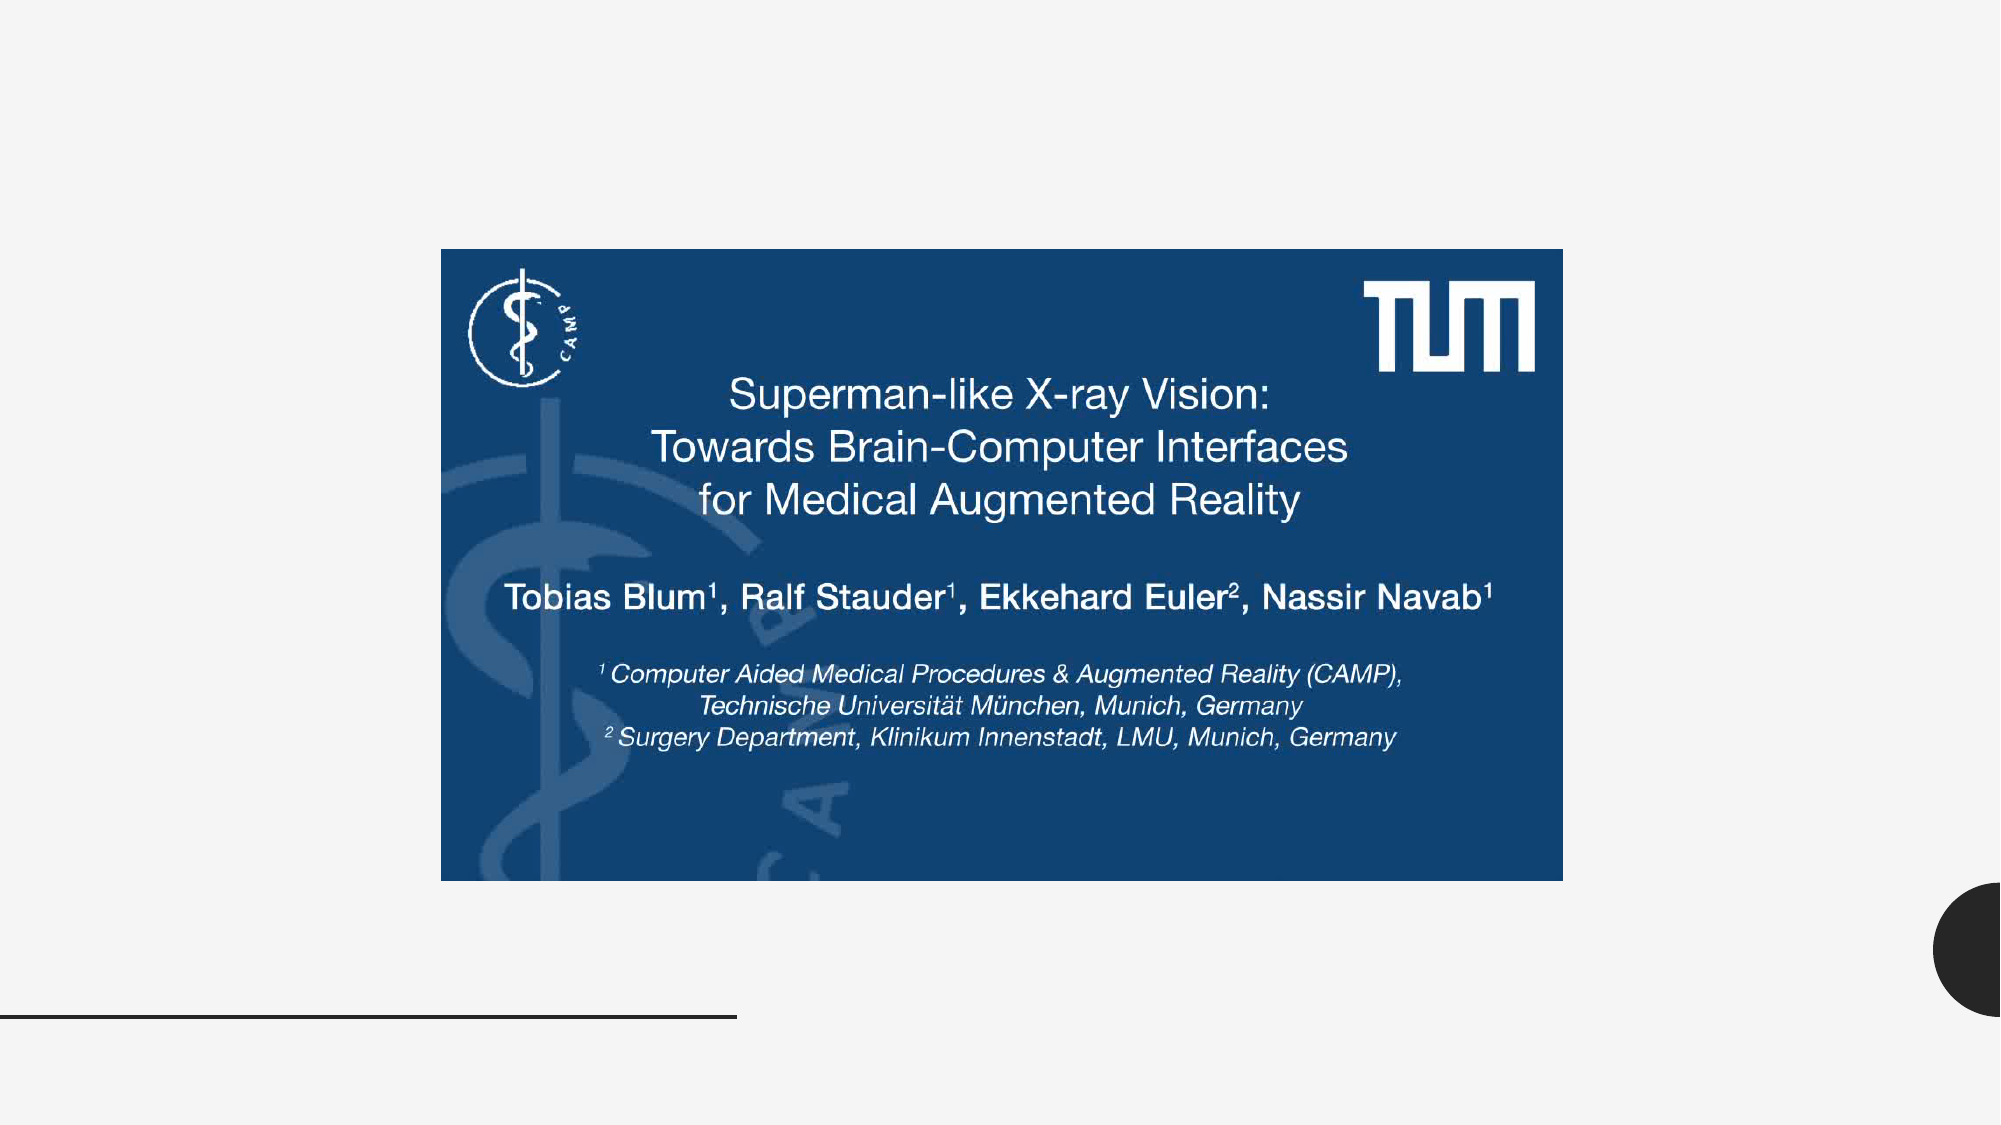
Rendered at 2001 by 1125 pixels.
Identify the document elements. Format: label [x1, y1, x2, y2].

list [440, 249, 1564, 881]
